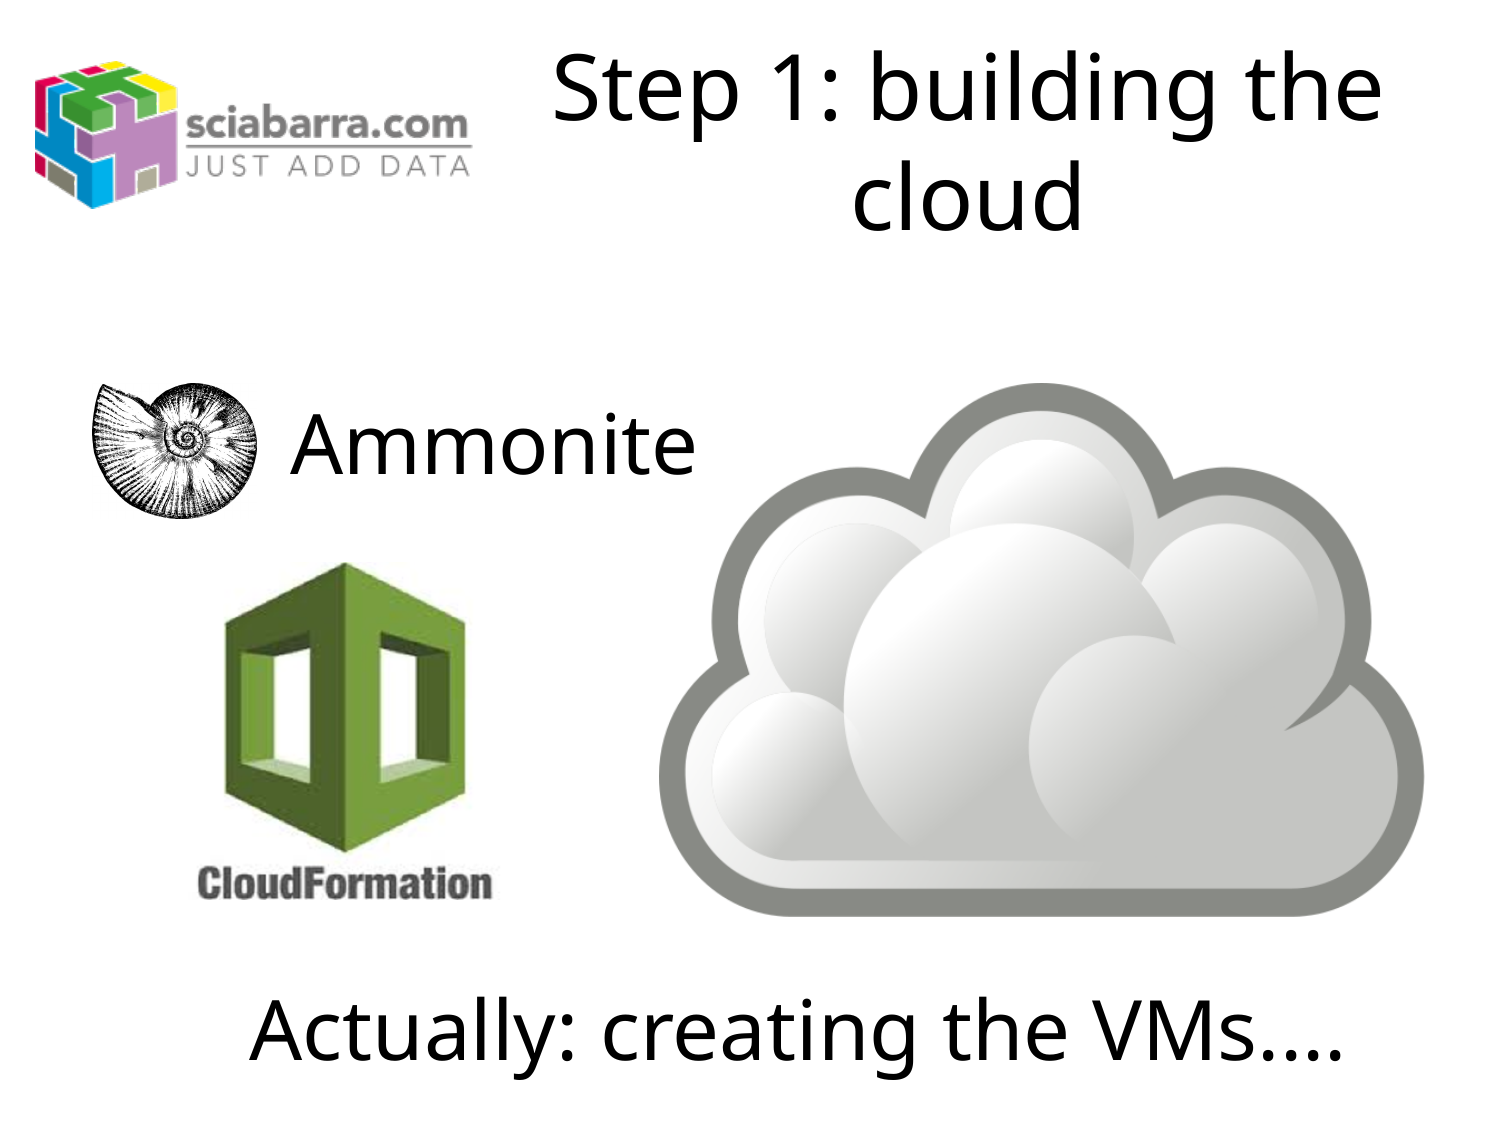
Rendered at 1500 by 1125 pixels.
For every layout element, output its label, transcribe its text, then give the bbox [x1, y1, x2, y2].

title Step 1: building the cloud [512, 45, 1425, 233]
picture [35, 61, 477, 209]
picture [659, 383, 1426, 918]
picture [91, 383, 257, 520]
picture [174, 543, 513, 917]
text_box Ammonite [275, 383, 657, 499]
text_box Actually: creating the VMs.... [234, 970, 1363, 1085]
